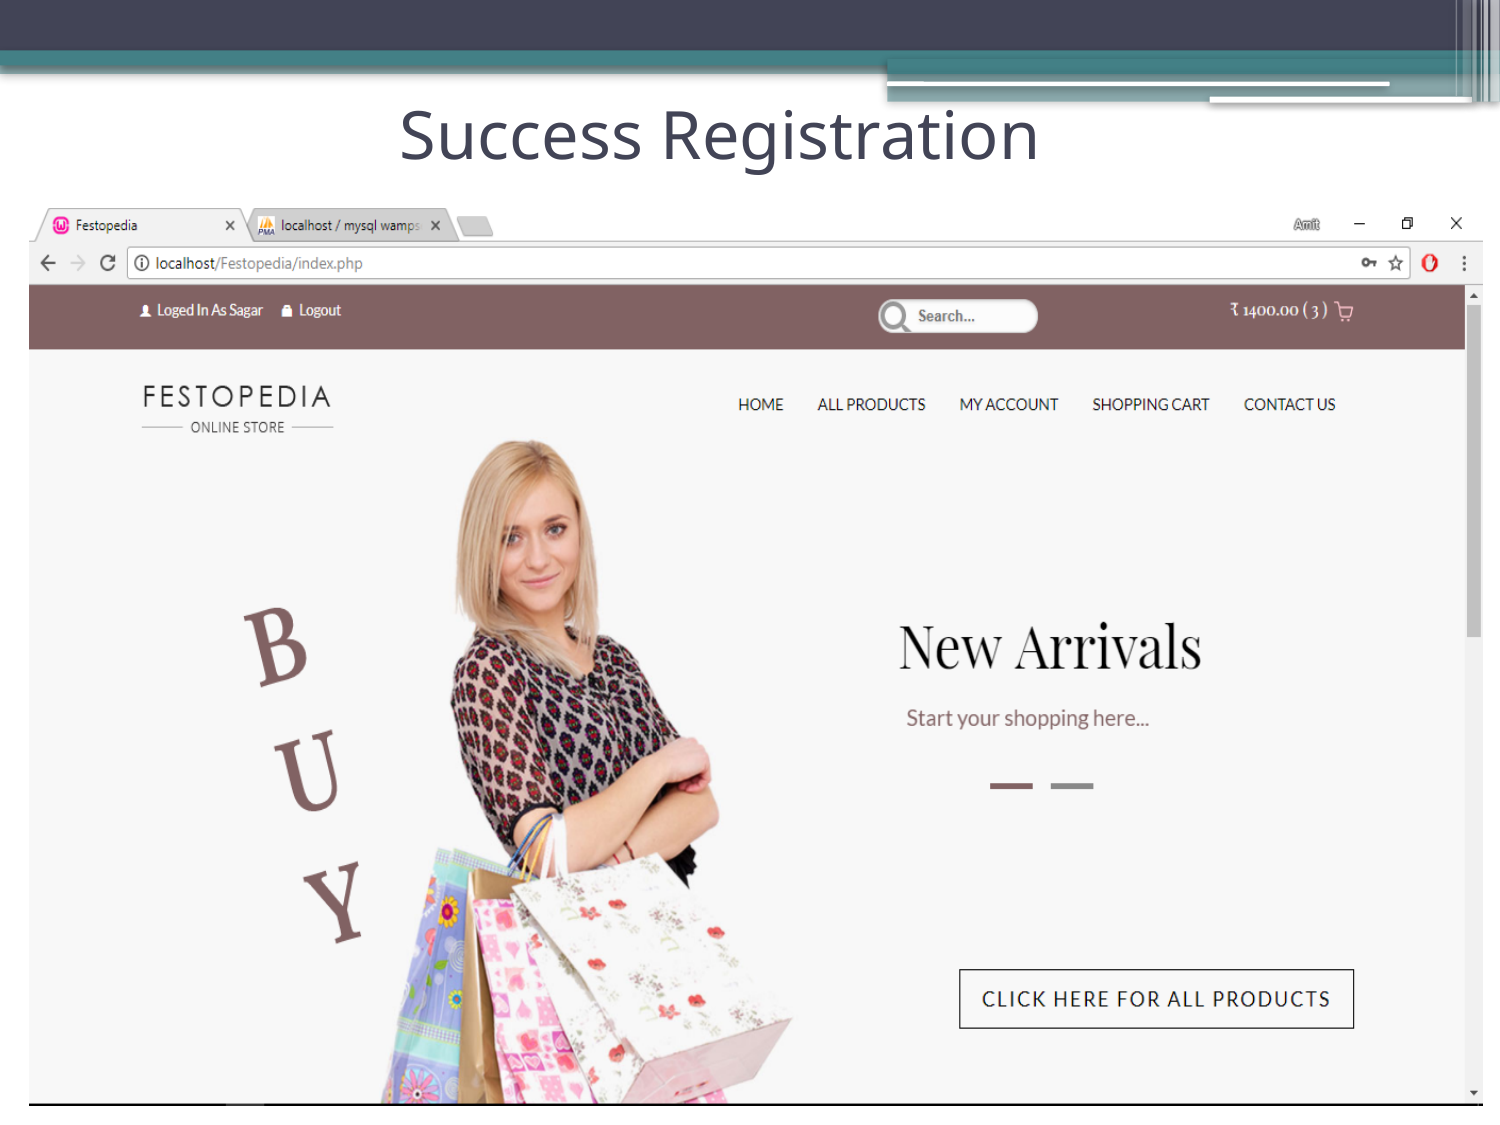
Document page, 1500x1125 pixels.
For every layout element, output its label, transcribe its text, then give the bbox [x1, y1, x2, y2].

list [29, 207, 1483, 1107]
title Success Registration [16, 69, 1425, 197]
